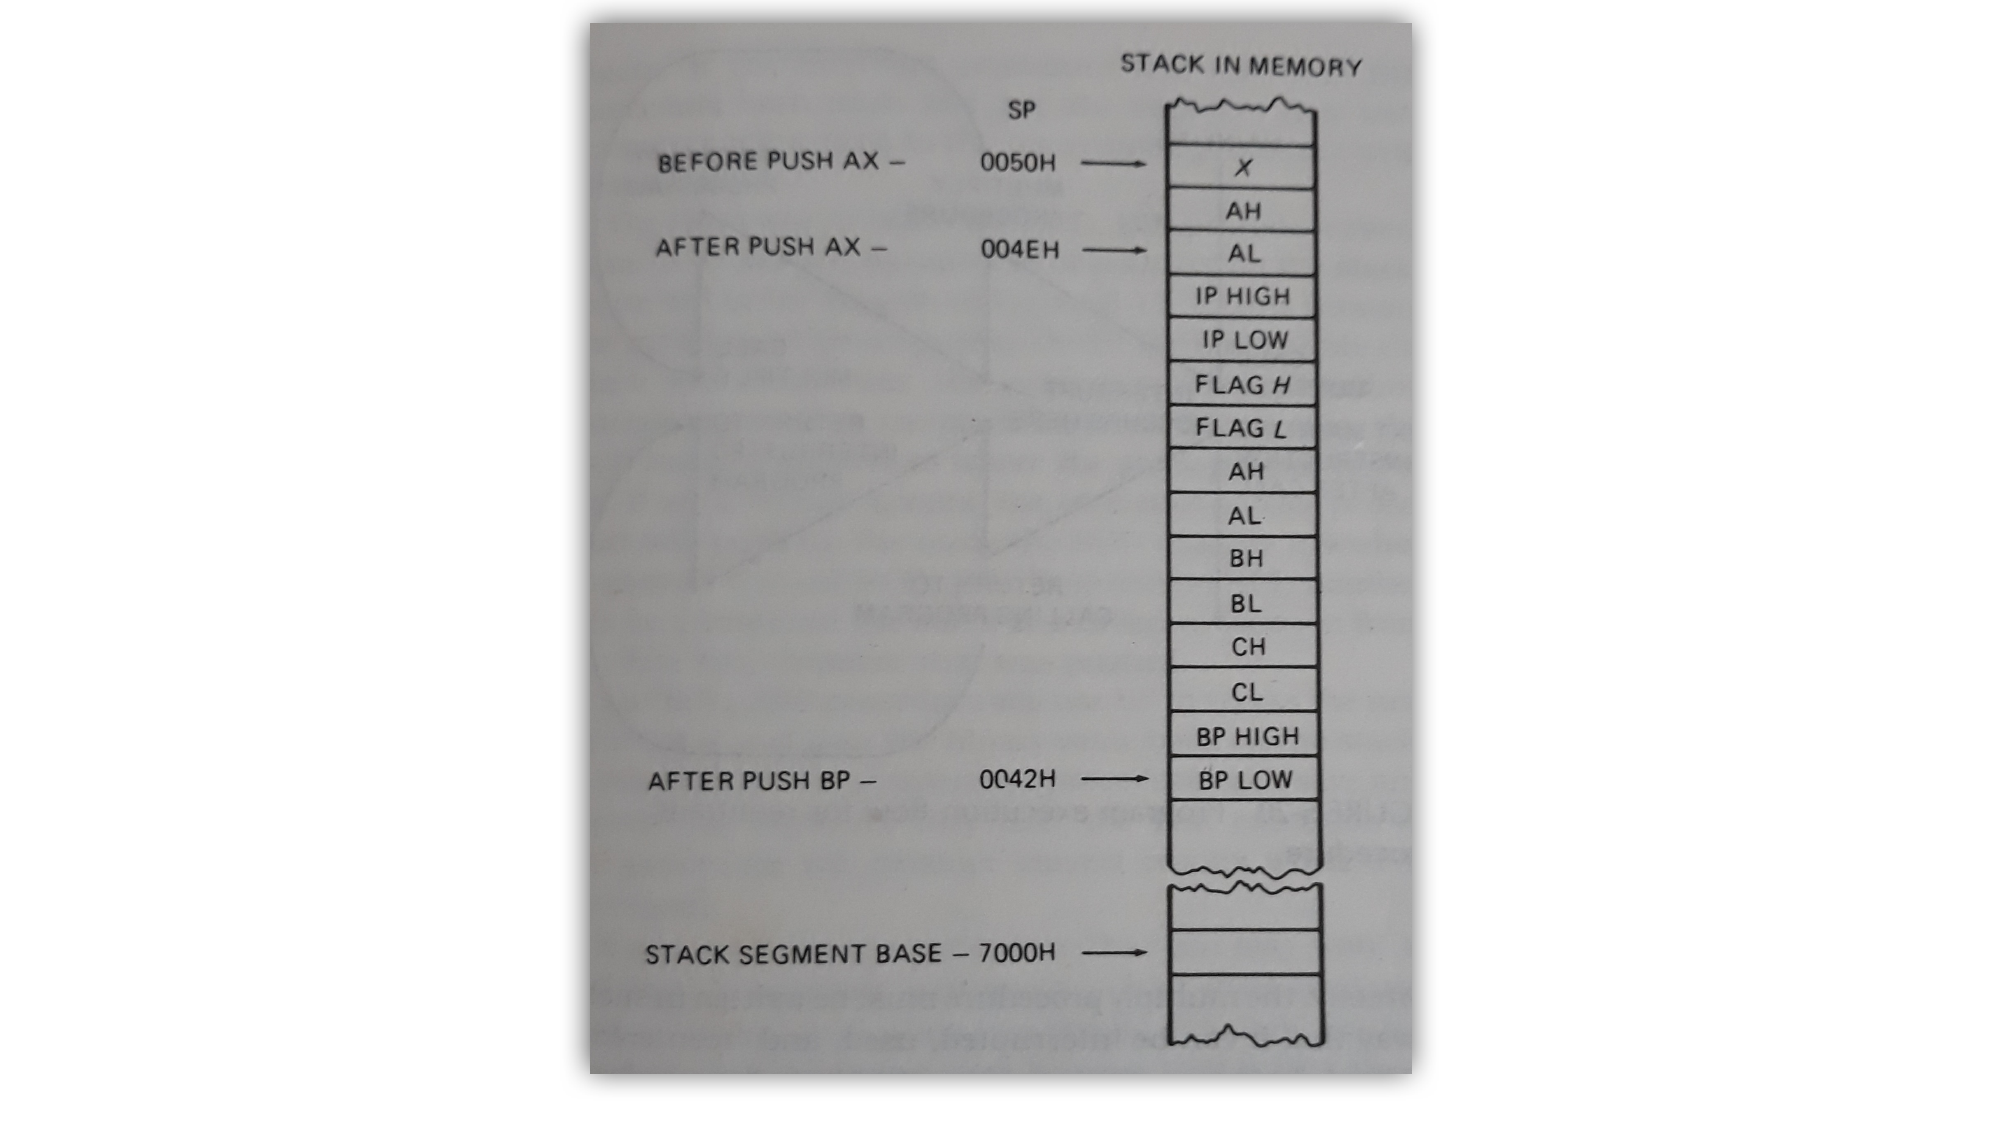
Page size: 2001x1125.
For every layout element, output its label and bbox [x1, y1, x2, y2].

list [590, 23, 1412, 1074]
